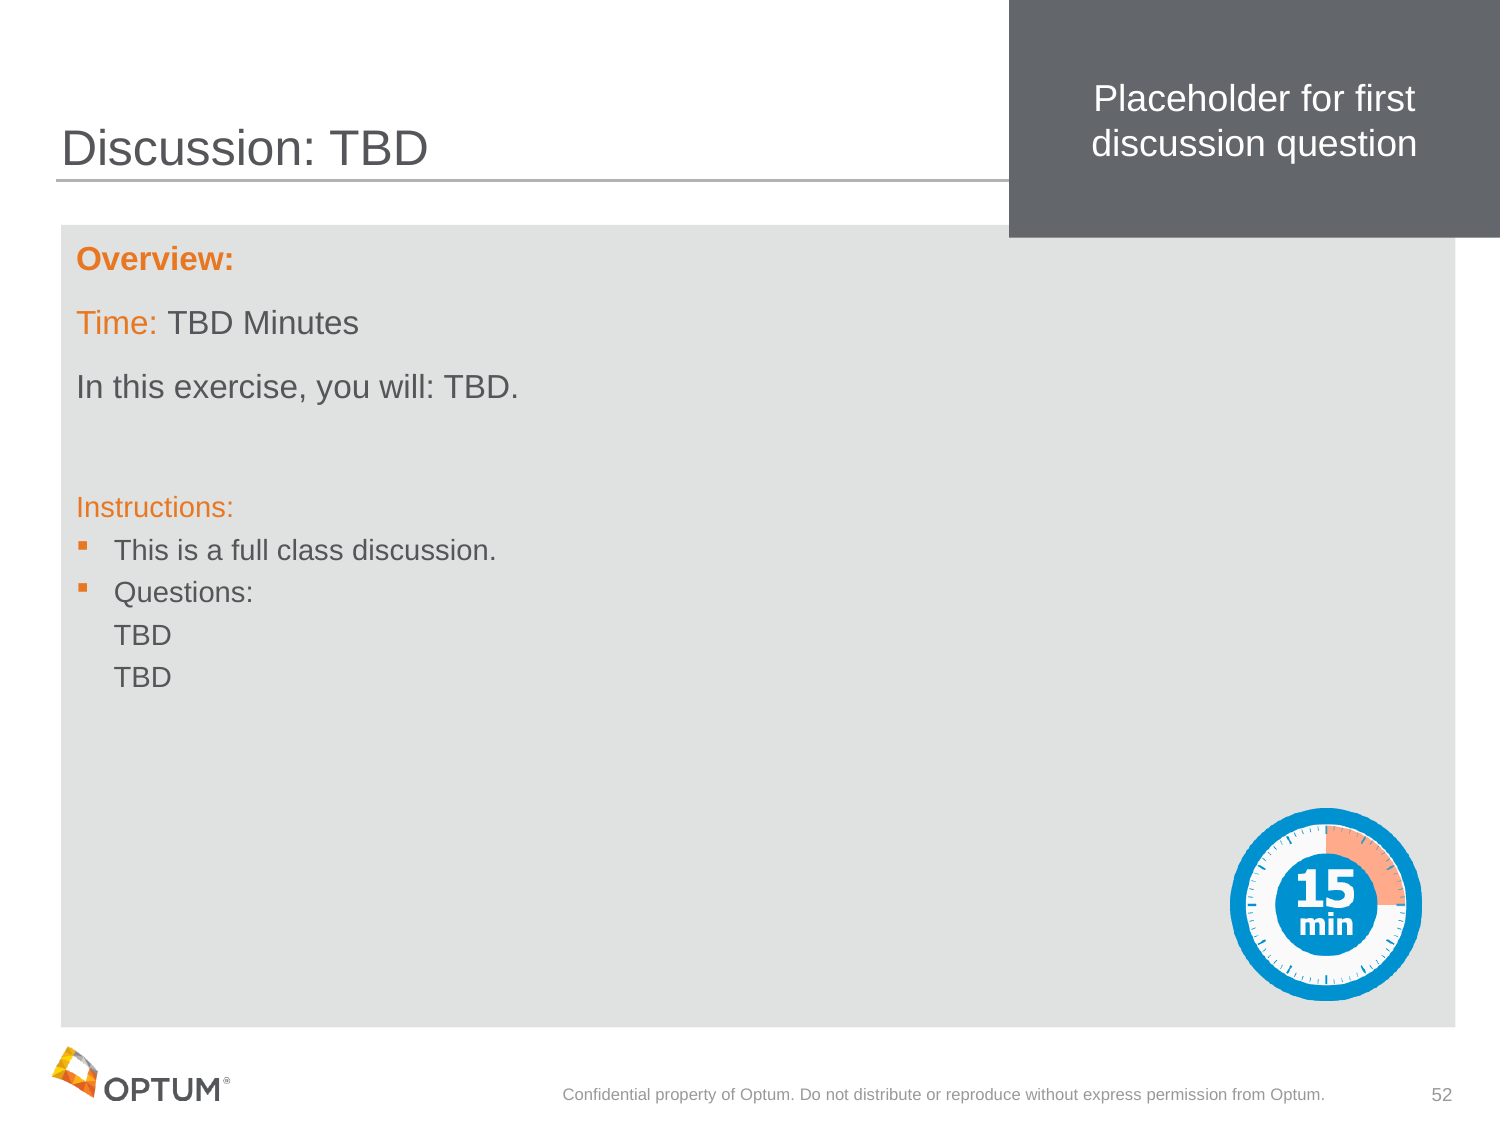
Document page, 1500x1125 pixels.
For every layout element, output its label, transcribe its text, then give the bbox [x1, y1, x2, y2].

text_box Placeholder for first discussion question [1008, 0, 1500, 239]
slide_number 52 [1385, 1064, 1453, 1124]
picture [1341, 808, 1422, 886]
picture [1229, 912, 1307, 1001]
title Discussion: TBD [60, 0, 1008, 177]
picture [1346, 924, 1422, 1001]
picture [1229, 808, 1312, 898]
footer Confidential property of Optum. Do not distribute or reproduce without express permission from Optum. [508, 1064, 1381, 1124]
picture [50, 1044, 231, 1101]
picture [1246, 825, 1406, 985]
list Overview: Time: TBD Minutes In this exercise, you will: TBD. Instructions: This is a full class discussion. Questions: TBD TBD [61, 224, 1456, 1028]
